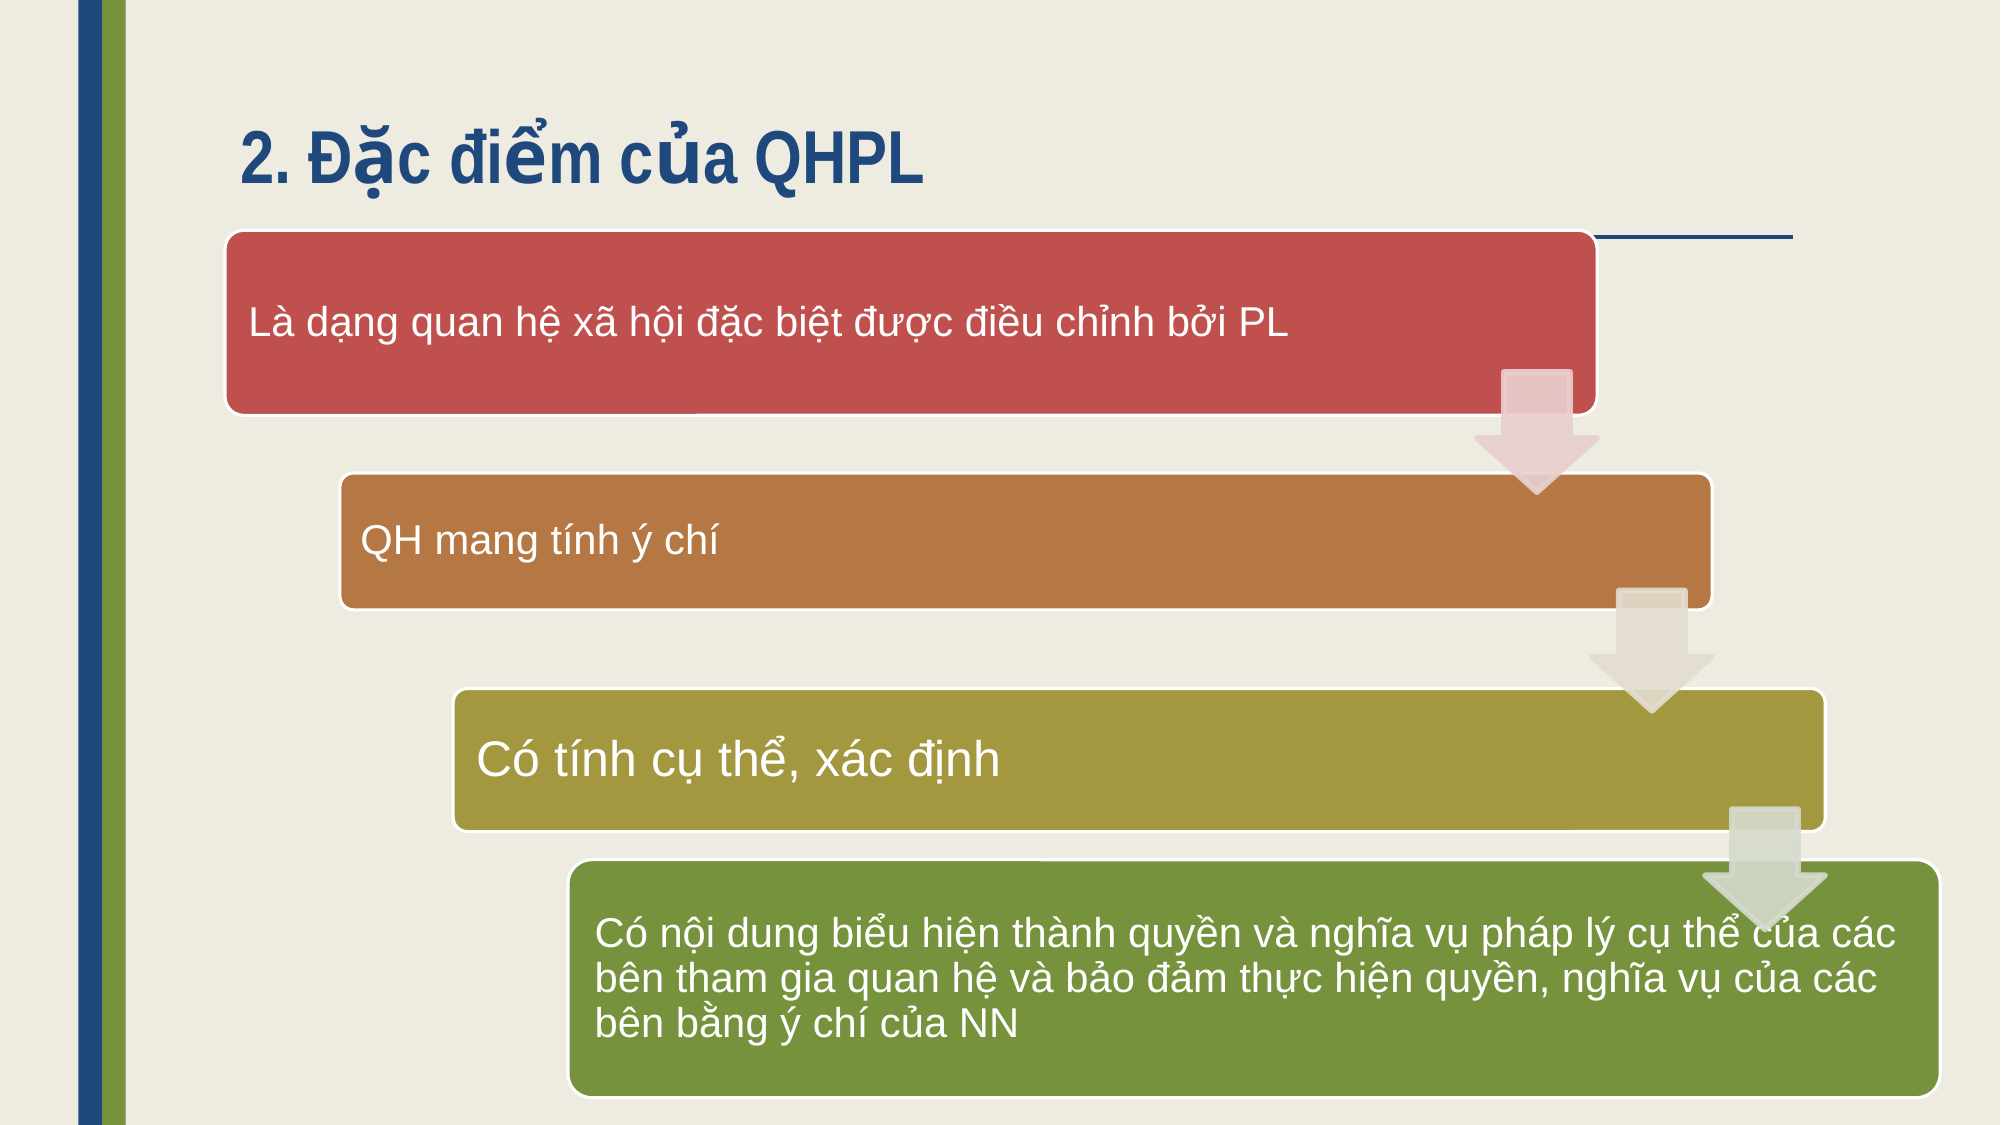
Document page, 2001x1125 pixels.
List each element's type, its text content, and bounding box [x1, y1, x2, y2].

text_box 2. Đặc điểm của QHPL [224, 112, 1800, 231]
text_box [224, 243, 1941, 1085]
